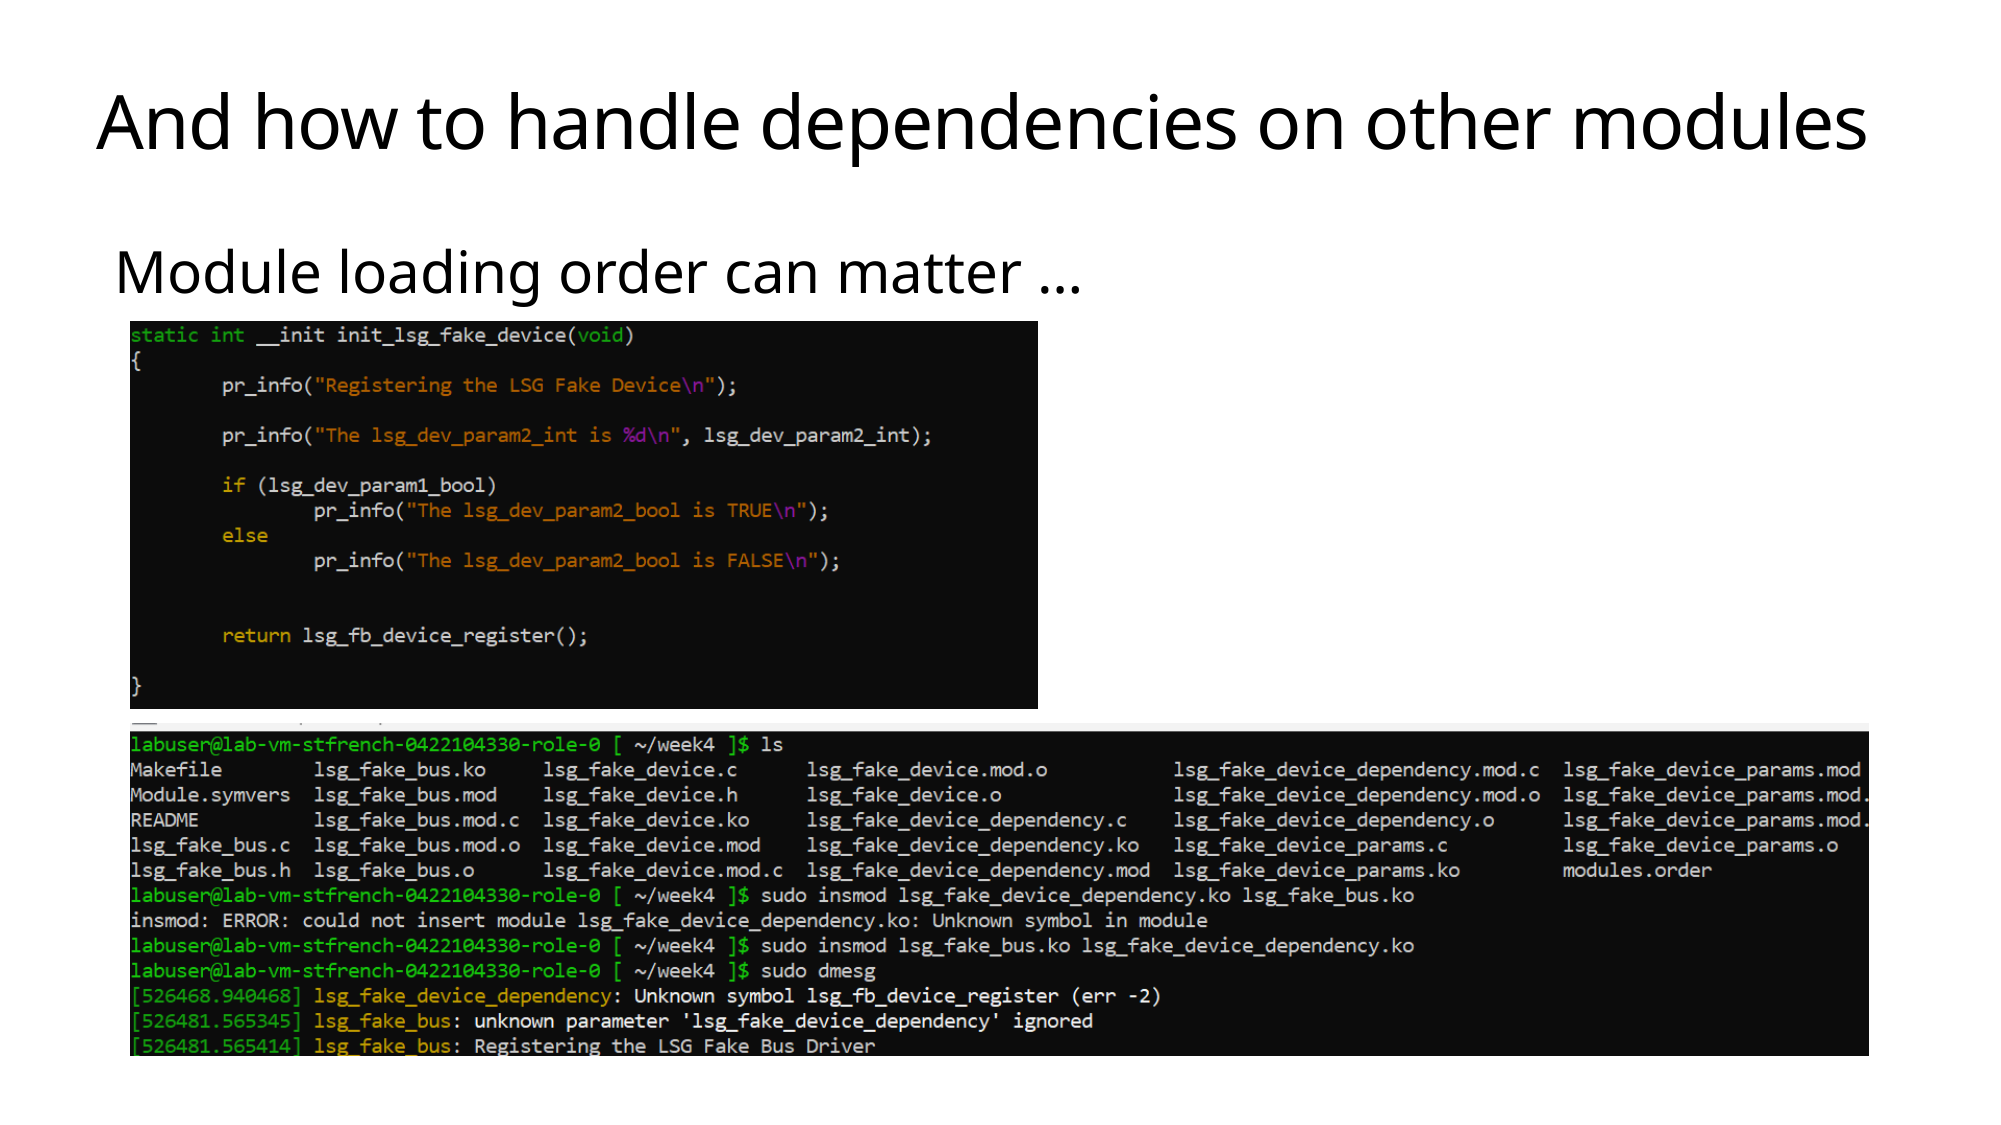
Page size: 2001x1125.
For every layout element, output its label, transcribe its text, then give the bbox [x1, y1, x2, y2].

picture [130, 723, 1870, 1056]
list Module loading order can matter … [95, 235, 1904, 307]
picture [129, 320, 1038, 709]
title And how to handle dependencies on other modules [96, 75, 1904, 166]
